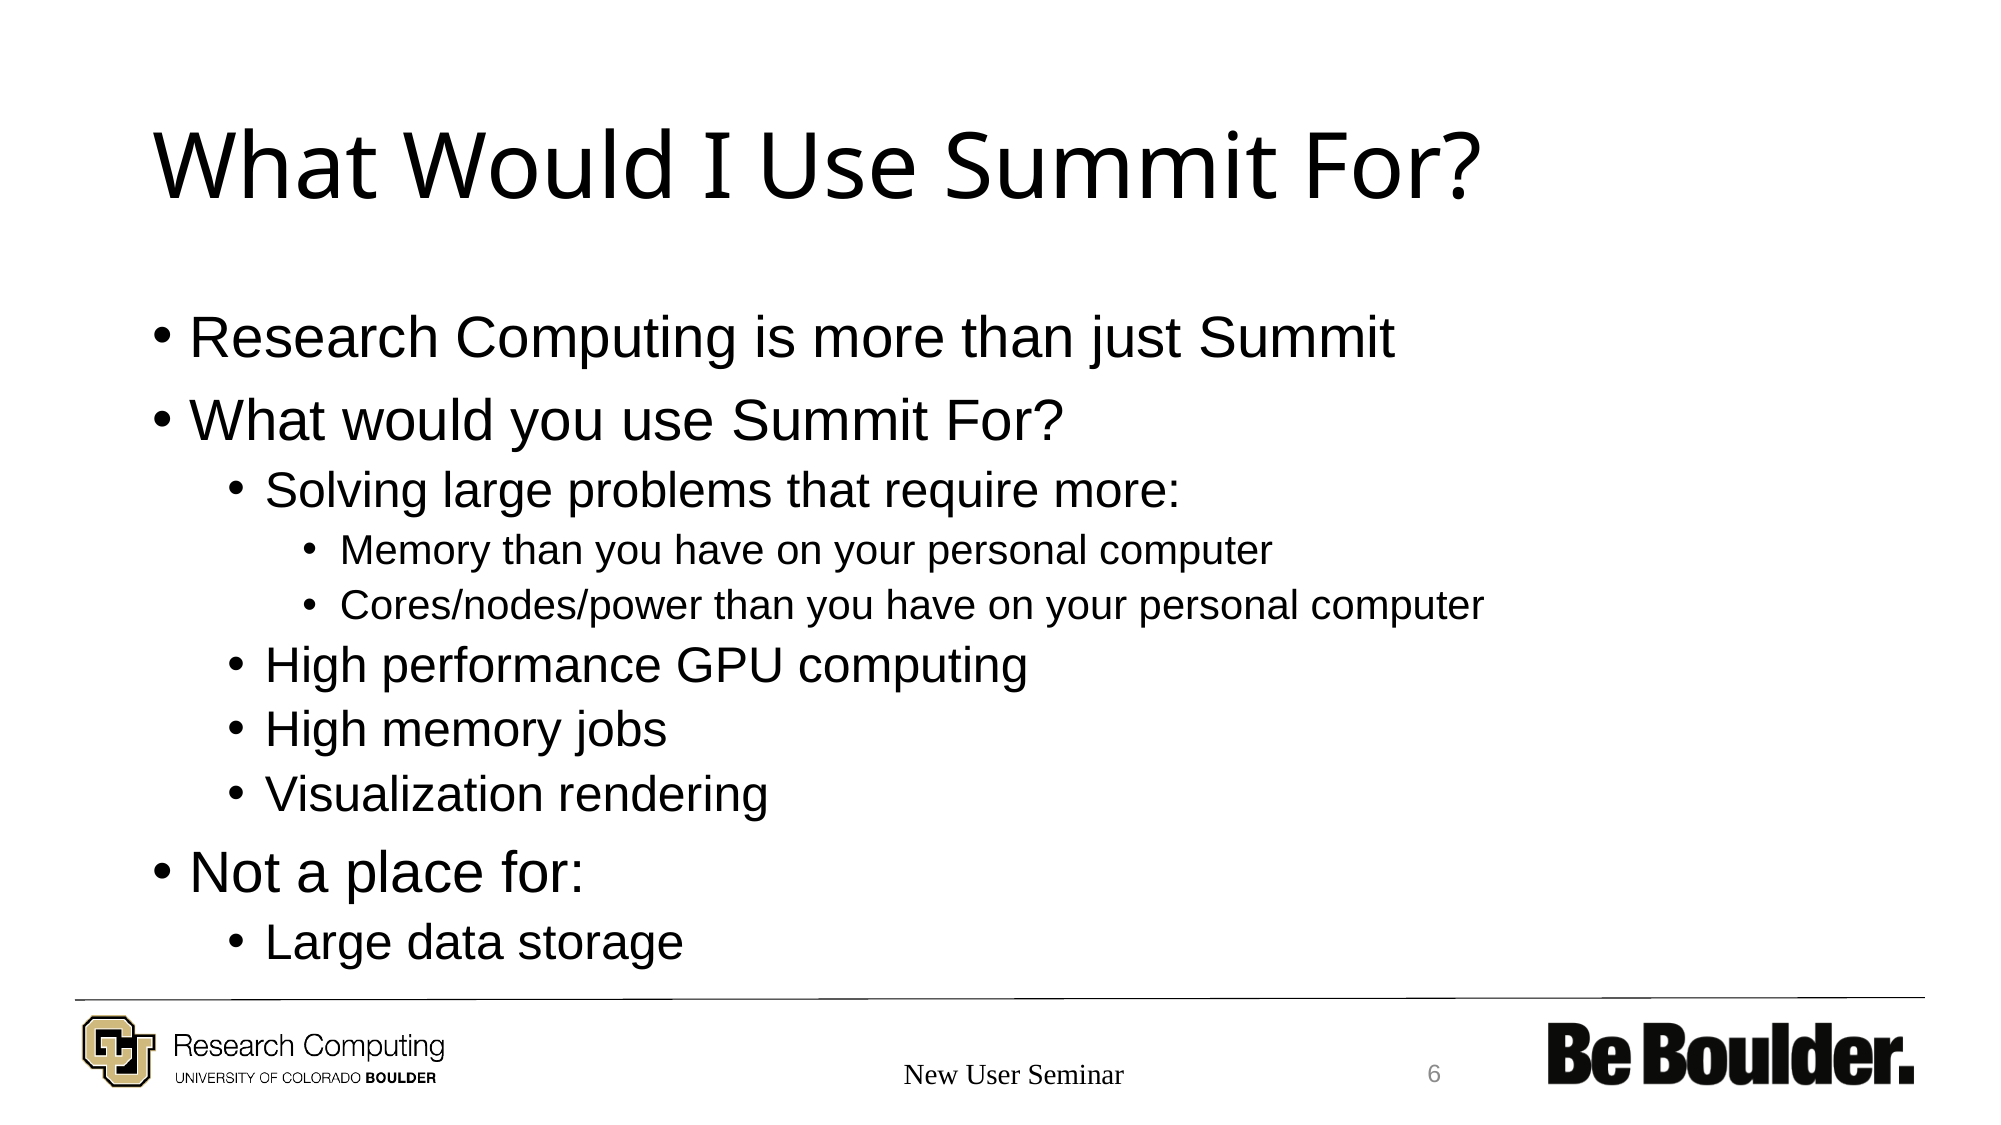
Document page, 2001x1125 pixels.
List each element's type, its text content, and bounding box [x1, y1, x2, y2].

list Research Computing is more than just Summit What would you use Summit For? Solving large problems that require more: Memory than you have on your personal computer Cores/nodes/power than you have on your personal computer High performance GPU computing High memory jobs Visualization rendering Not a place for: Large data storage [137, 299, 1863, 983]
picture [1524, 1015, 1938, 1088]
picture [81, 1015, 444, 1088]
footer New User Seminar [676, 1042, 1352, 1103]
title What Would I Use Summit For? [137, 59, 1863, 278]
slide_number 6 [1412, 1042, 1525, 1103]
